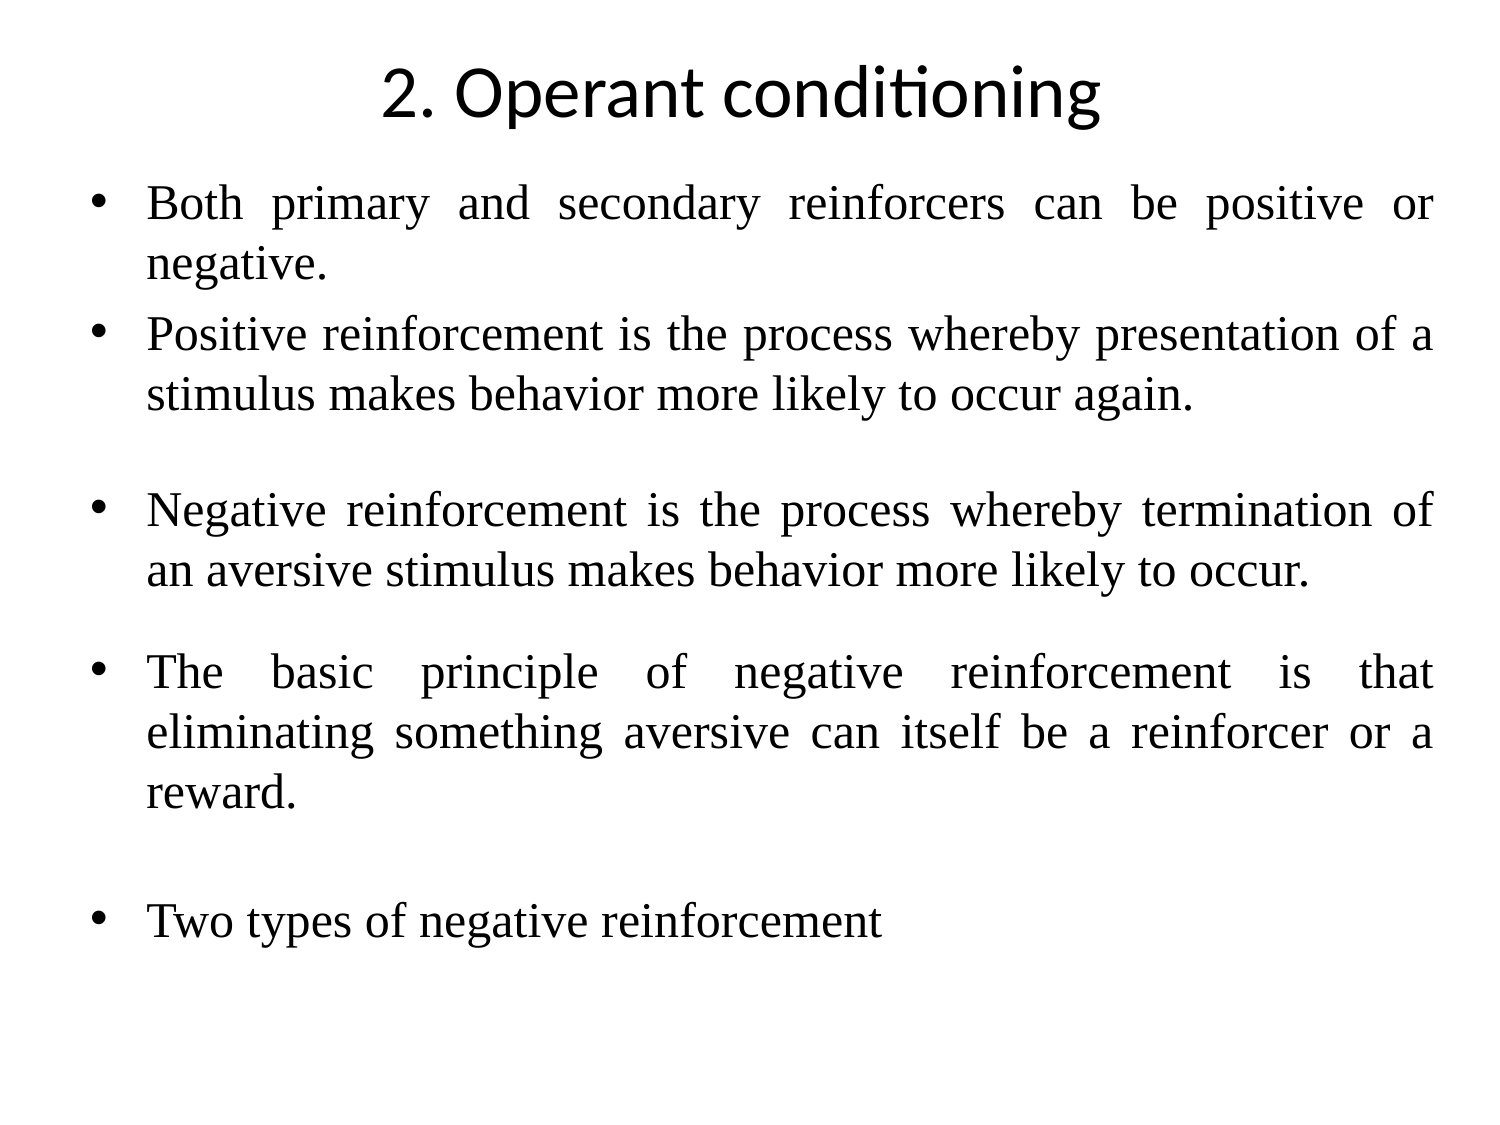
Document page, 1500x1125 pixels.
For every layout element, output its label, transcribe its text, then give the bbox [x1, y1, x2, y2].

title 2. Operant conditioning [75, 24, 1425, 150]
list Both primary and secondary reinforcers can be positive or negative. Positive reinforcement is the process whereby presentation of a stimulus makes behavior more likely to occur again. Negative reinforcement is the process whereby termination of an aversive stimulus makes behavior more likely to occur. The basic principle of negative reinforcement is that eliminating something aversive can itself be a reinforcer or a reward. Two types of negative reinforcement [75, 162, 1450, 1005]
